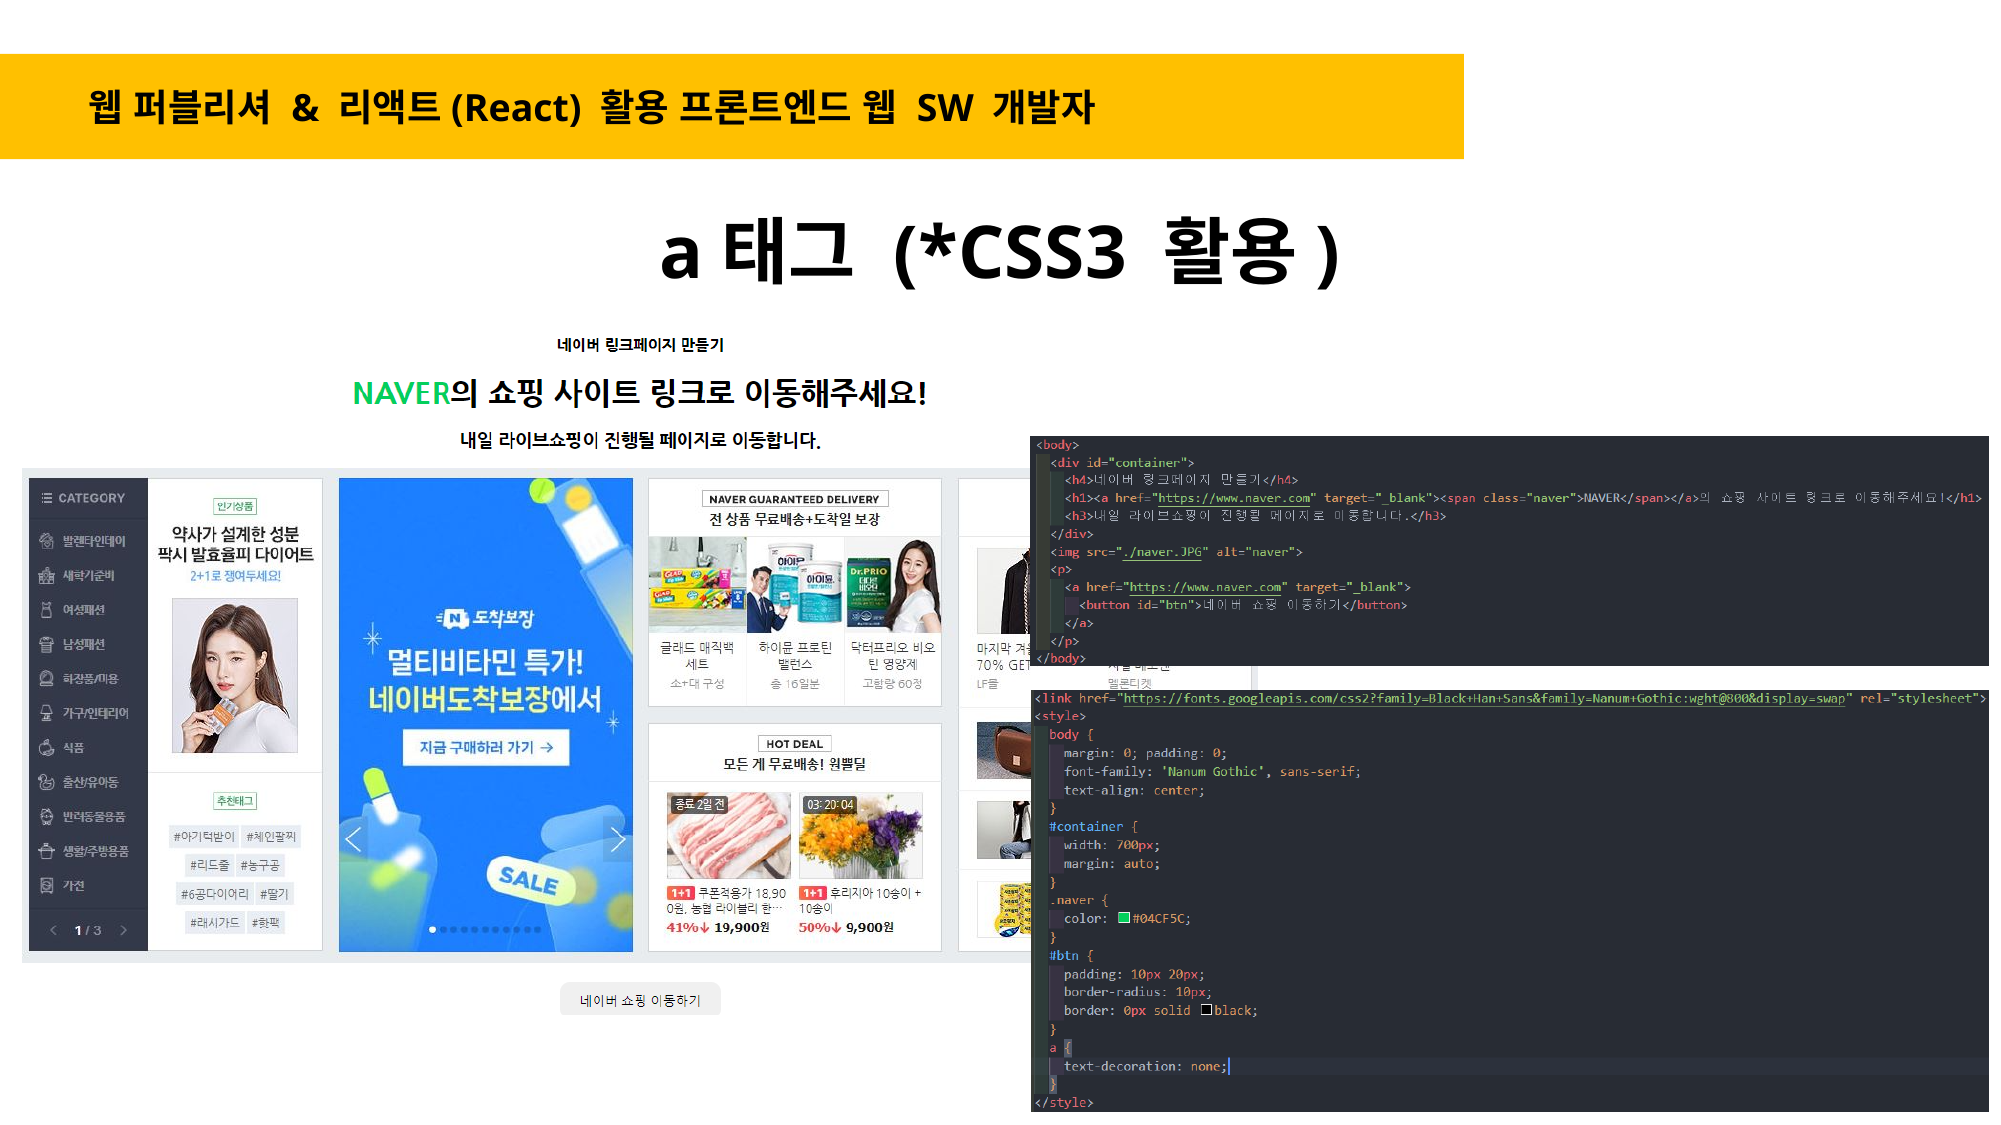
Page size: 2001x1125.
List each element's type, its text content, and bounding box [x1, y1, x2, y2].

picture [0, 326, 1989, 1112]
text_box a태그 (*CSS3 활용) [428, 197, 1572, 300]
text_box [0, 53, 1464, 160]
